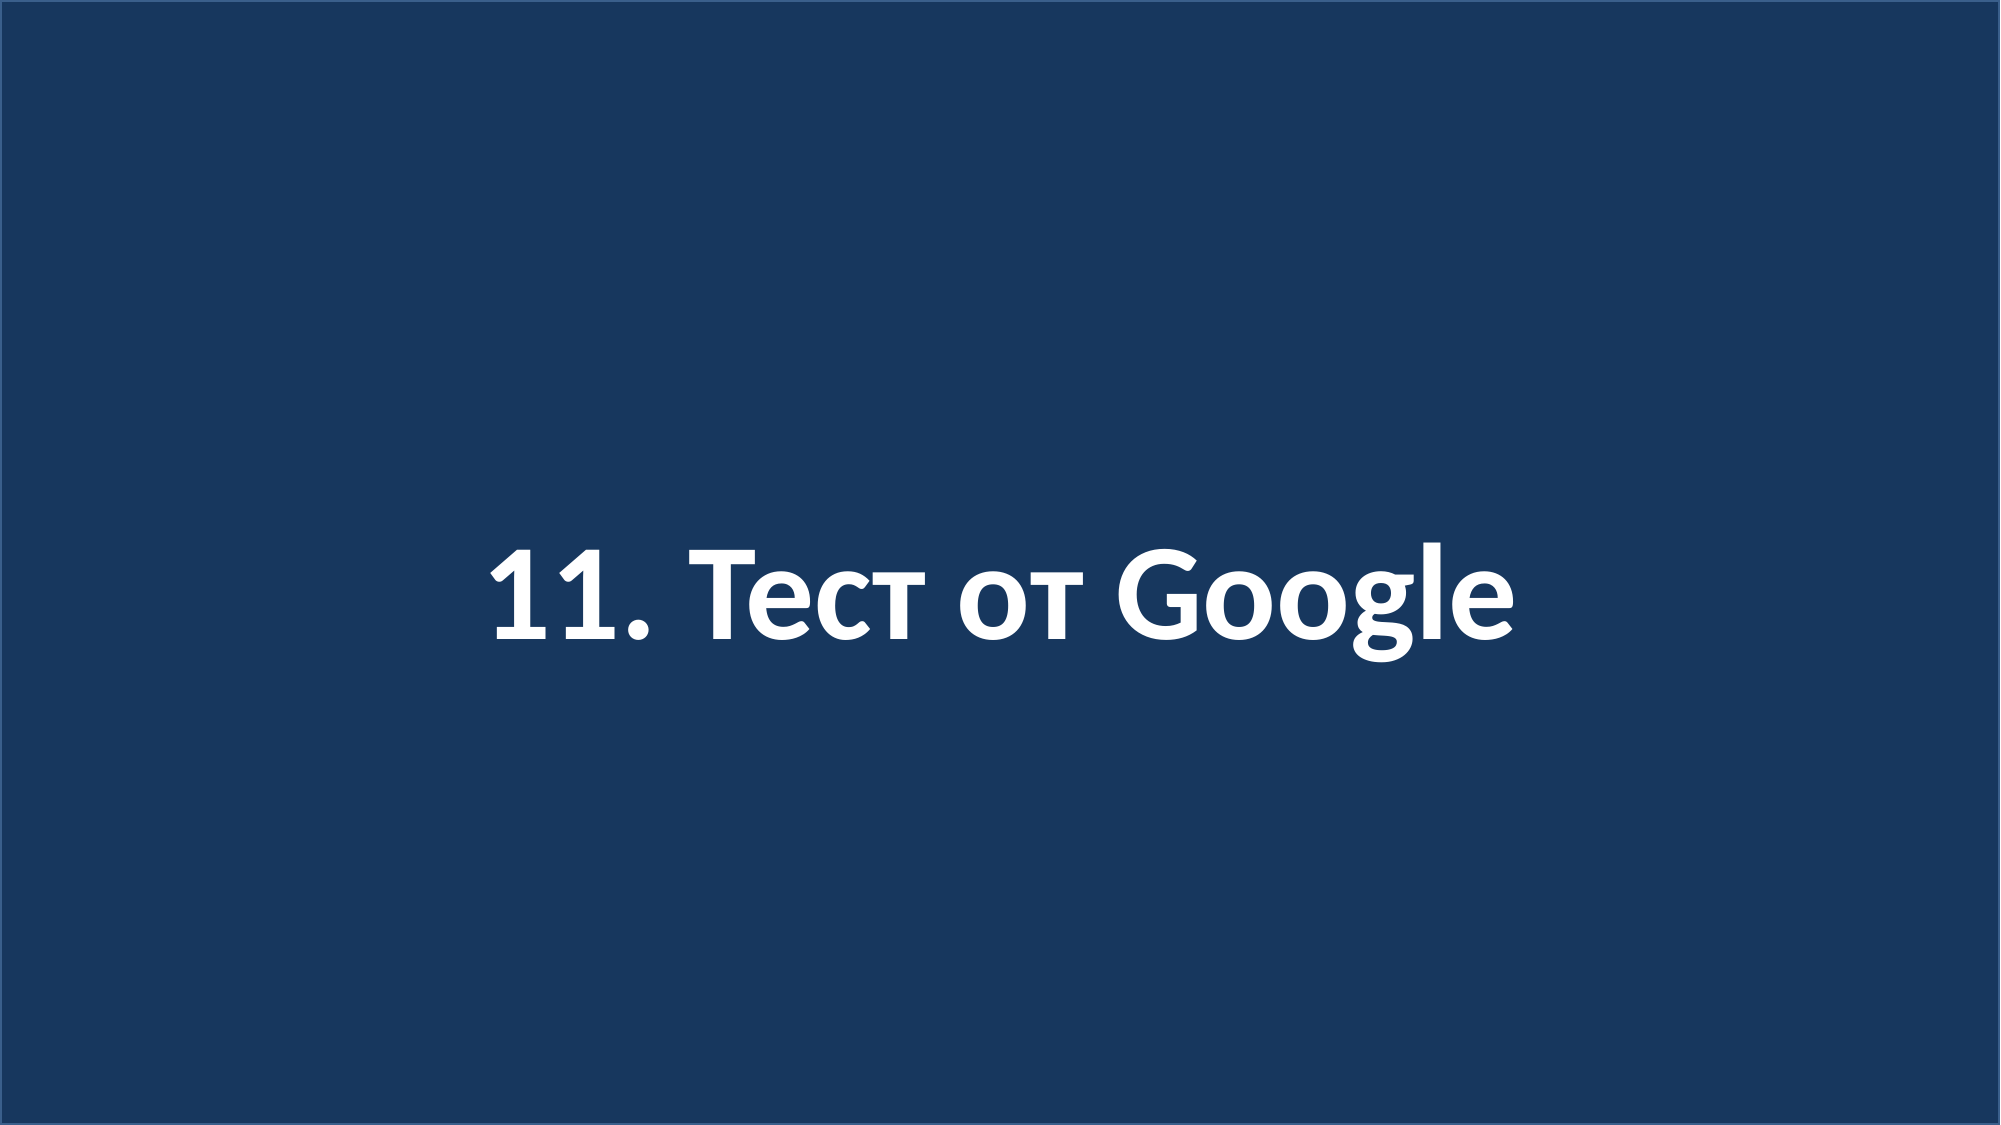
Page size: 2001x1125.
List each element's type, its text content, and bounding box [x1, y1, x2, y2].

text_box 11. Тест от Google [466, 494, 1534, 674]
text_box [0, 0, 2000, 1125]
